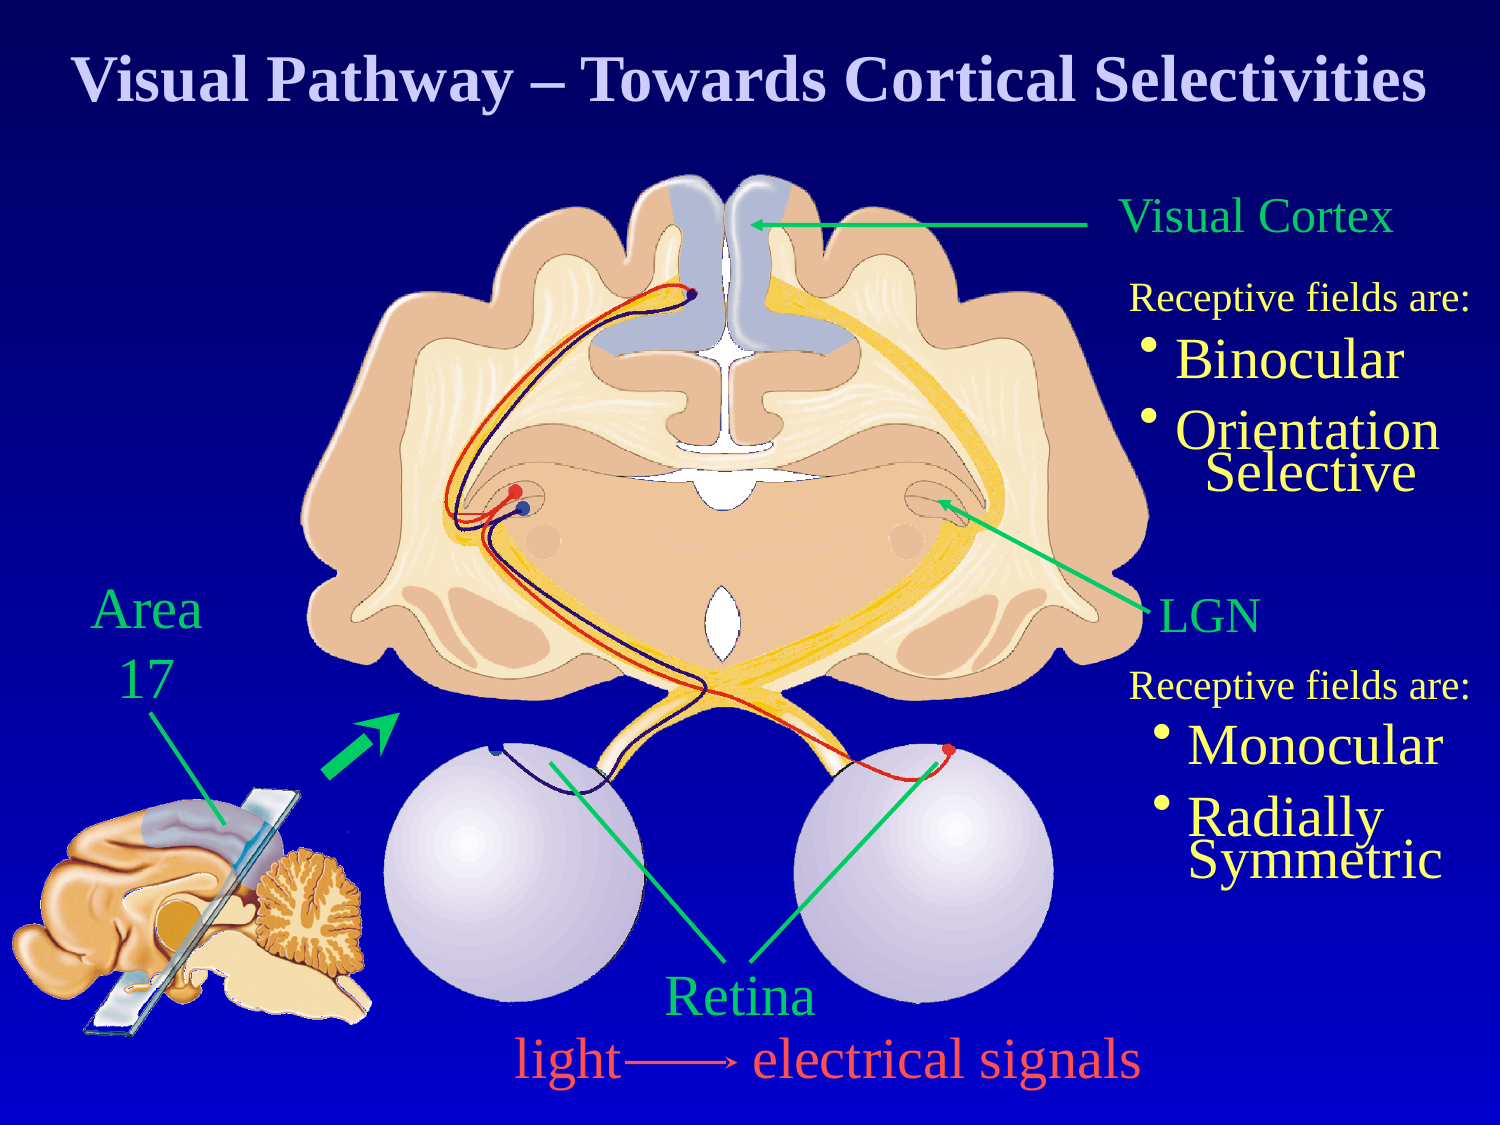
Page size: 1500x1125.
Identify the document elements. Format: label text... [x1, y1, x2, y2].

title Visual Pathway – Towards Cortical Selectivities [37, 0, 1463, 150]
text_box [499, 1012, 1176, 1098]
text_box Receptive fields are: [1154, 650, 1500, 715]
text_box Receptive fields are: [1154, 262, 1500, 328]
text_box Visual Cortex [1151, 174, 1413, 250]
text_box Area 17 [75, 562, 219, 718]
picture [12, 174, 1151, 1037]
text_box LGN [1154, 574, 1296, 650]
text_box Monocular Radially Symmetric [1154, 723, 1475, 894]
text_box Binocular Orientation Selective [1154, 337, 1463, 508]
